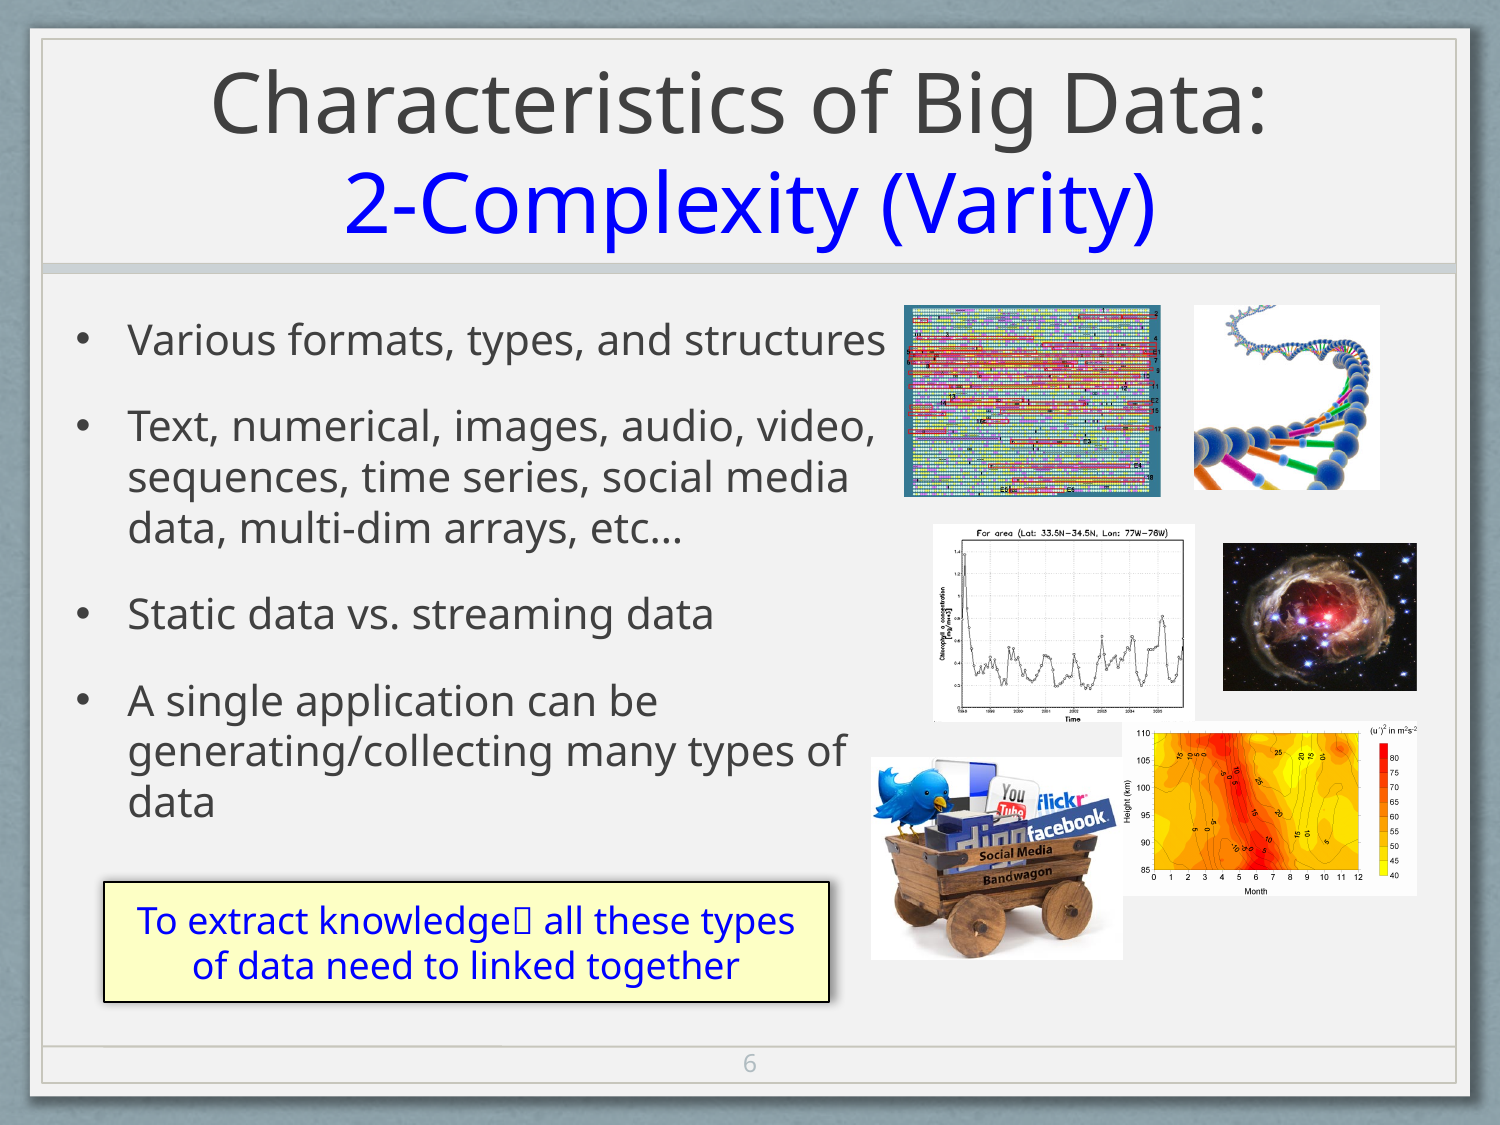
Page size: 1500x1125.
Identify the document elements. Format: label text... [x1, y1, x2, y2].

text_box To extract knowledge all these types of data need to linked together [103, 881, 830, 1003]
picture [1194, 304, 1381, 490]
picture [1222, 542, 1417, 692]
list Various formats, types, and structures Text, numerical, images, audio, video, sequences, time series, social media data, multi-dim arrays, etc… Static data vs. streaming data A single application can be generating/collecting many types of data [60, 305, 905, 845]
picture [871, 523, 1417, 961]
picture [904, 304, 1161, 498]
title Characteristics of Big Data: 2-Complexity (Varity) [147, 40, 1353, 260]
slide_number 6 [687, 1042, 813, 1088]
